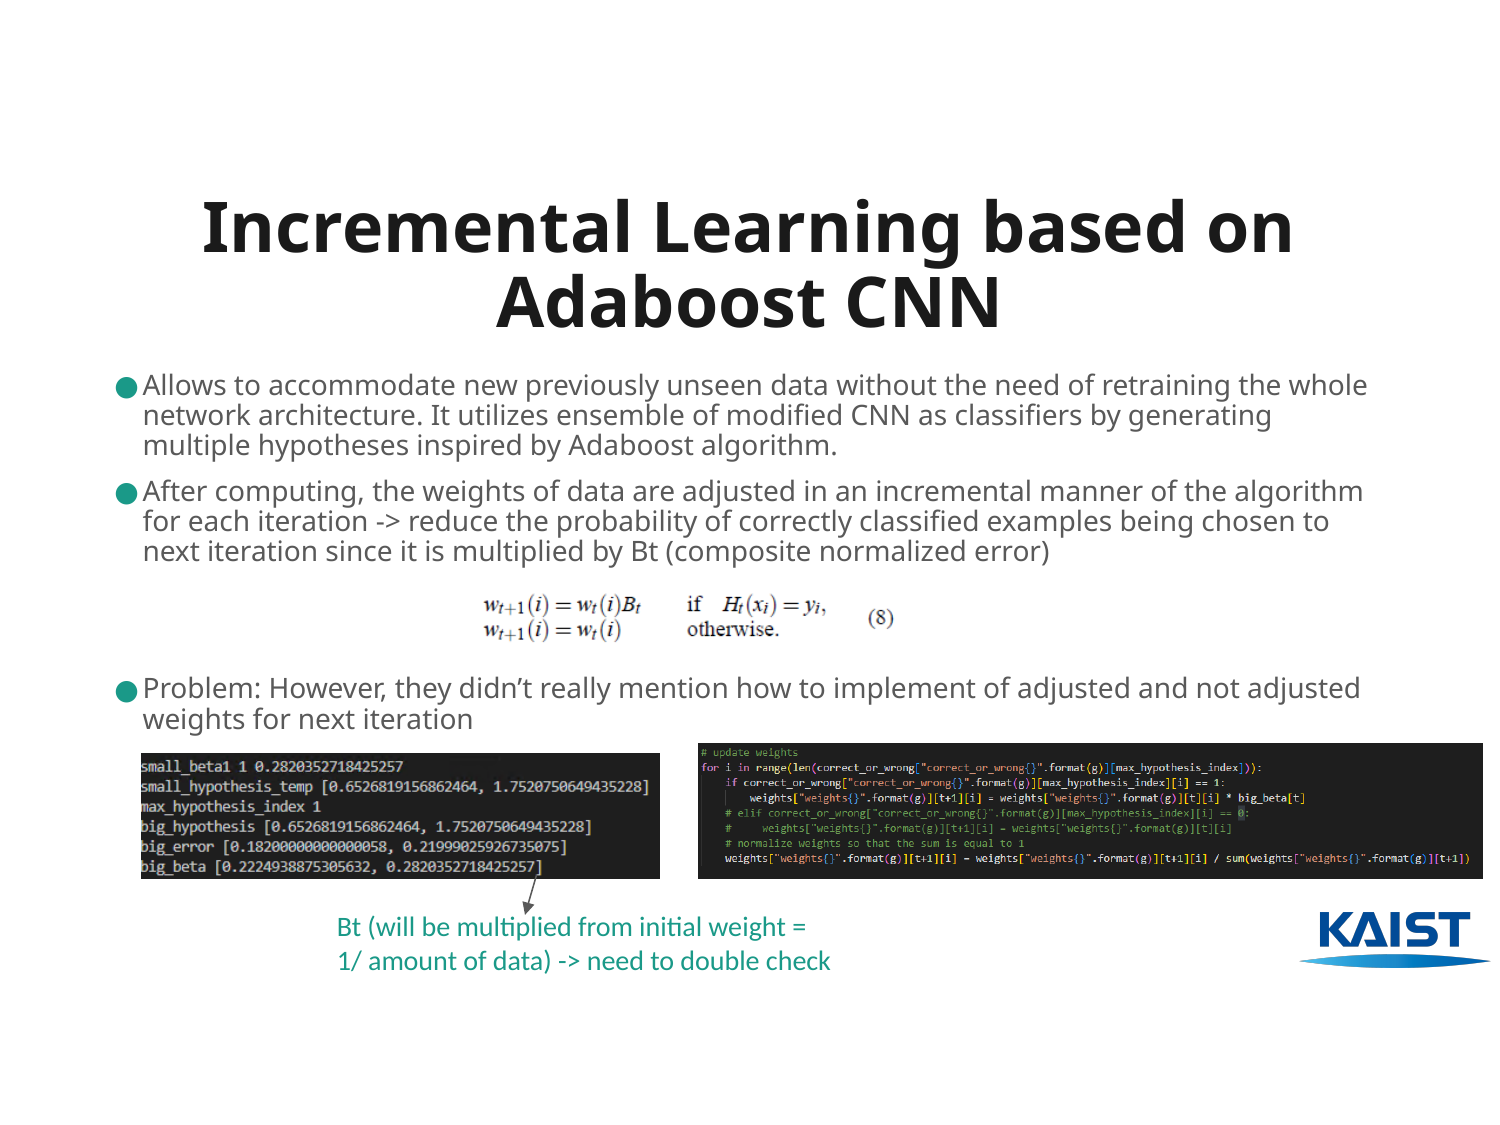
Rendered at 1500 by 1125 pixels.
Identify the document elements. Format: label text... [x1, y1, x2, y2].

picture [1298, 912, 1491, 968]
list Allows to accommodate new previously unseen data without the need of retraining the whole network architecture. It utilizes ensemble of modified CNN as classifiers by generating multiple hypotheses inspired by Adaboost algorithm. After computing, the weights of data are adjusted in an incremental manner of the algorithm for each iteration -> reduce the probability of correctly classified examples being chosen to next iteration since it is multiplied by Bt (composite normalized error) Problem: However, they didn’t really mention how to implement of adjusted and not adjusted weights for next iteration [103, 365, 1397, 901]
title Incremental Learning based on Adaboost CNN [103, 185, 1397, 349]
picture [141, 752, 660, 879]
text_box Bt (will be multiplied from initial weight = 1/ amount of data) -> need to double check [325, 902, 863, 982]
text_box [524, 874, 537, 916]
picture [698, 742, 1483, 879]
picture [447, 578, 900, 655]
